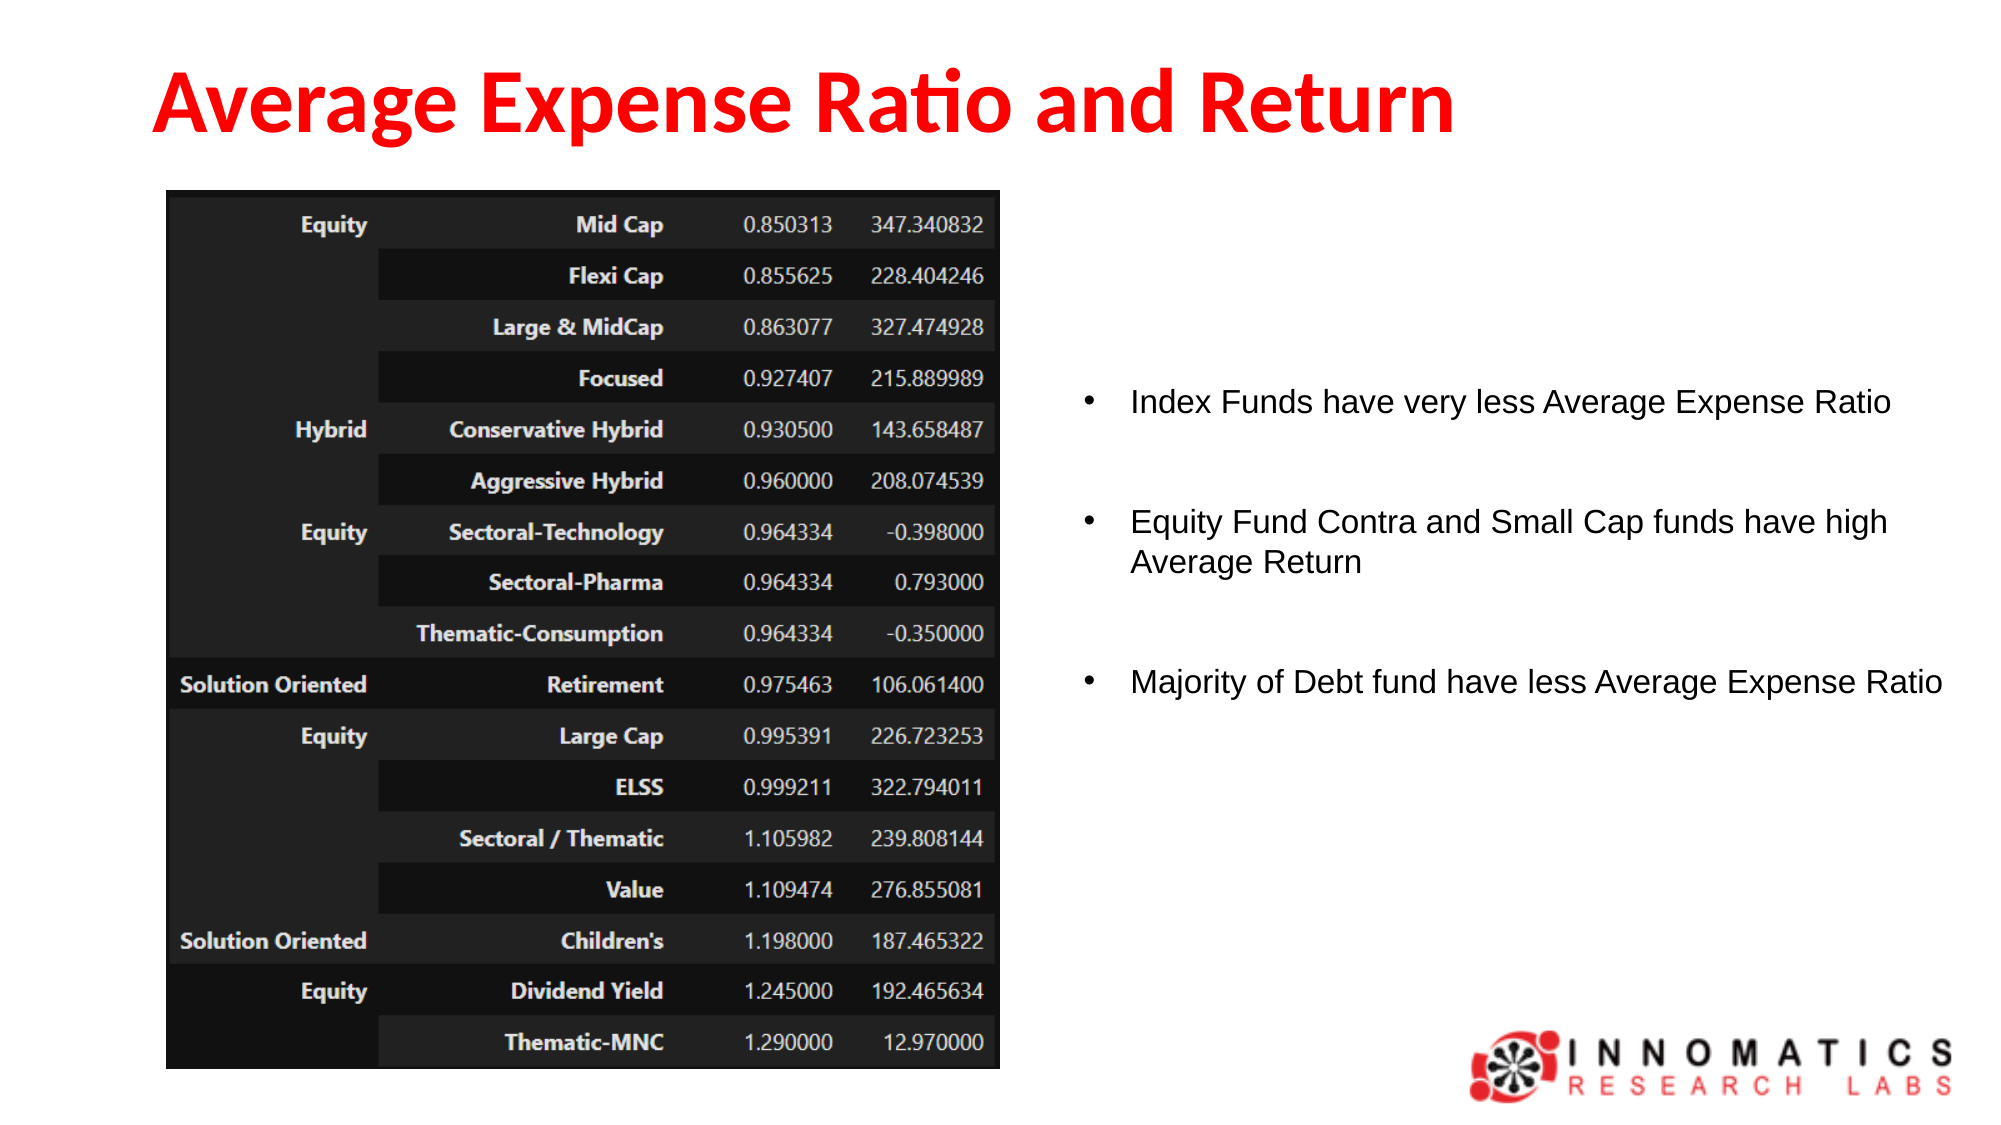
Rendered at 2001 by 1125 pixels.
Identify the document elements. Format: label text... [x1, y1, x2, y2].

title Average Expense Ratio and Return [137, 0, 1863, 212]
picture [1445, 1014, 1975, 1125]
text_box Index Funds have very less Average Expense Ratio Equity Fund Contra and Small Cap funds have high Average Return Majority of Debt fund have less Average Expense Ratio [1068, 373, 1963, 708]
picture [165, 190, 1001, 1070]
